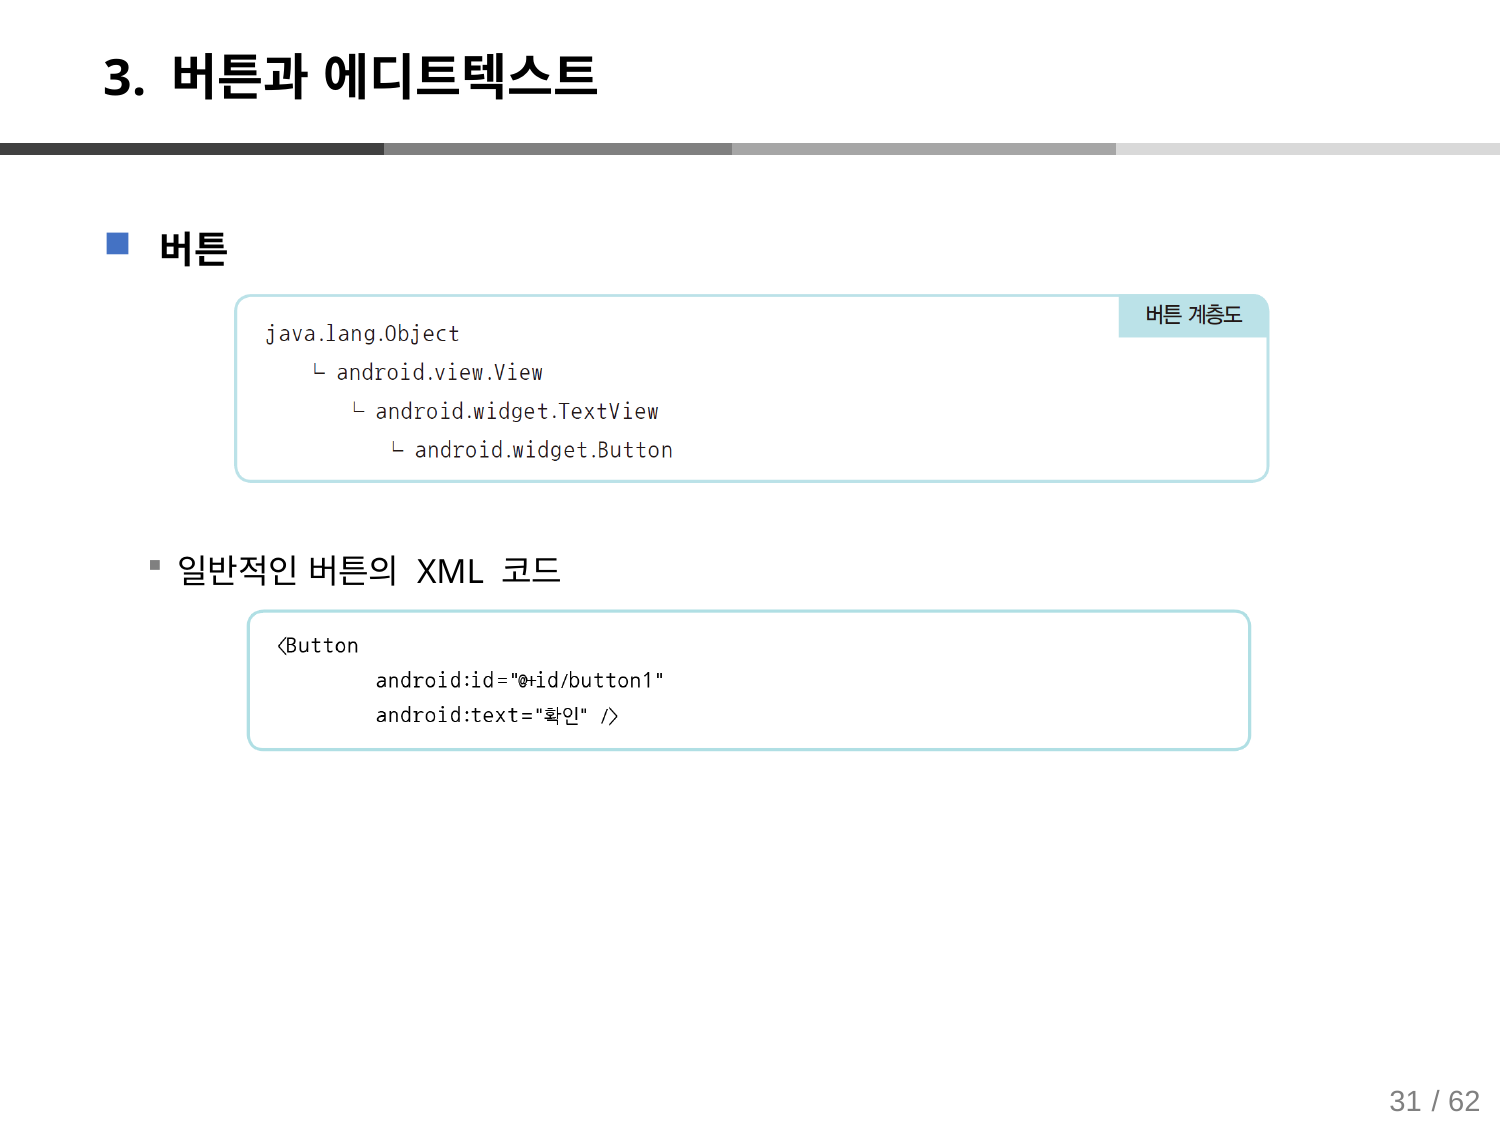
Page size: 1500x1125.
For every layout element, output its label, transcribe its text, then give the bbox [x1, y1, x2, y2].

title 3. 버튼과 에디트텍스트 [88, 30, 1211, 121]
picture [226, 287, 1274, 490]
picture [242, 601, 1258, 759]
list 버튼 일반적인 버튼의 XML 코드 [88, 196, 1436, 1083]
